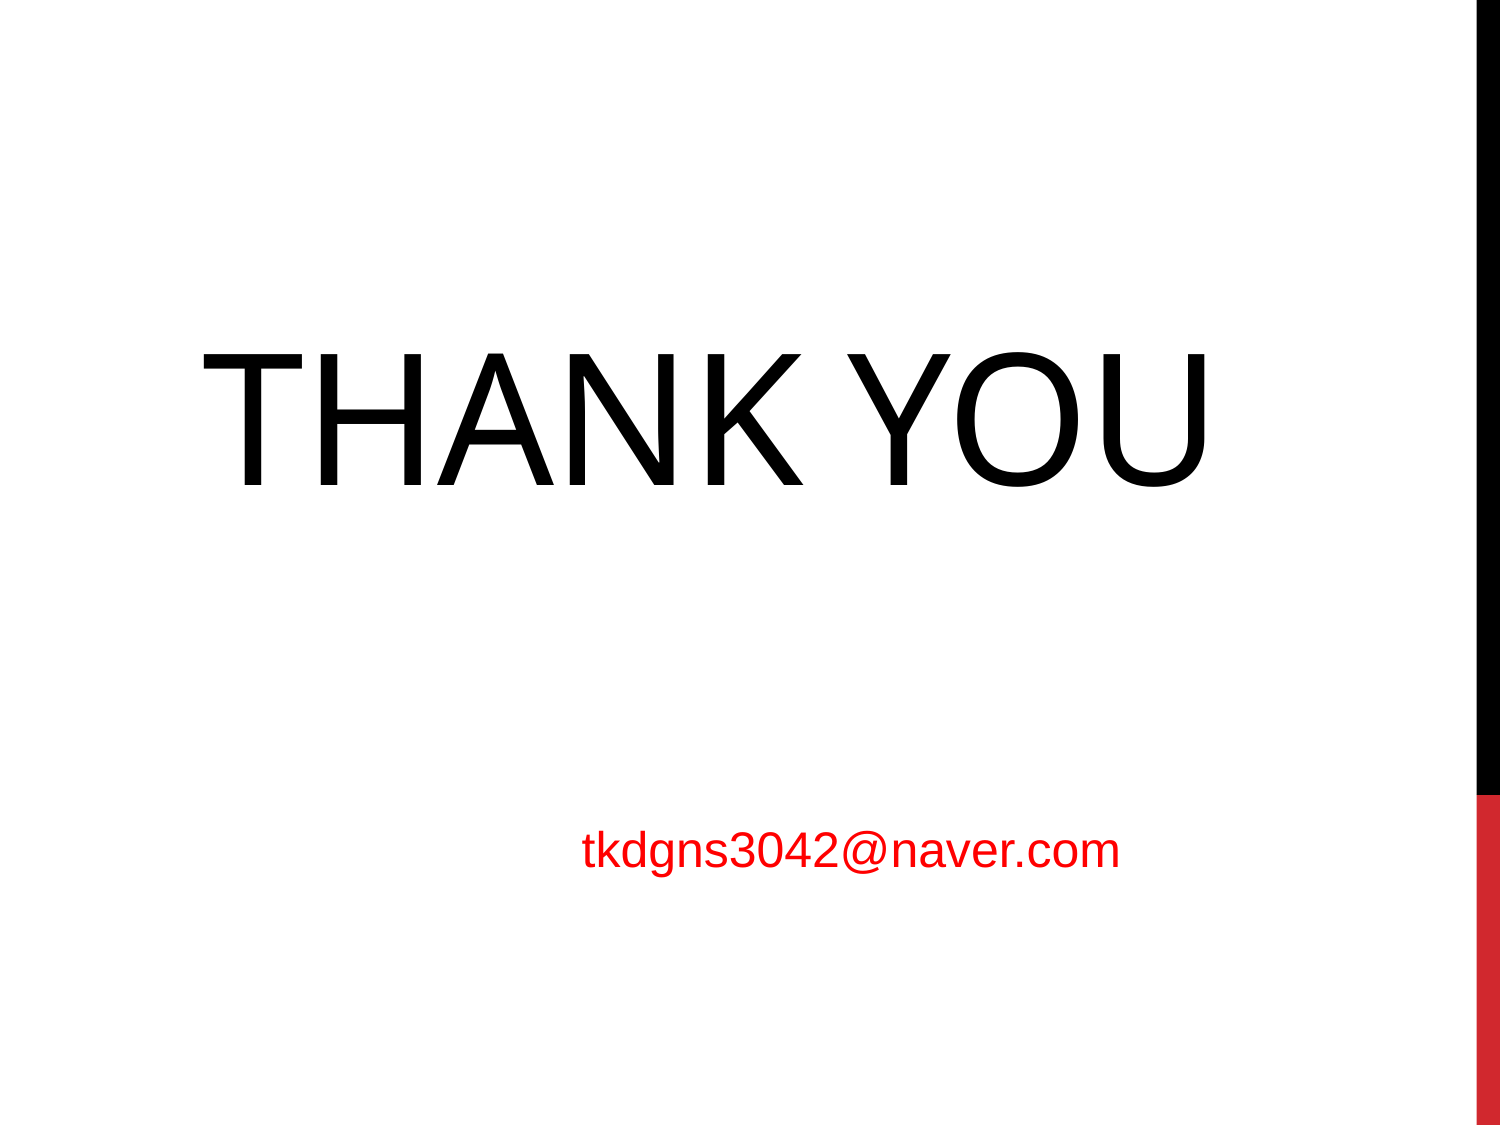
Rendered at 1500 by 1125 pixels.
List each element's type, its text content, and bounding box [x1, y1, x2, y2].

title Thank you [75, 37, 1350, 788]
text_box tkdgns3042@naver.com [566, 810, 1137, 886]
